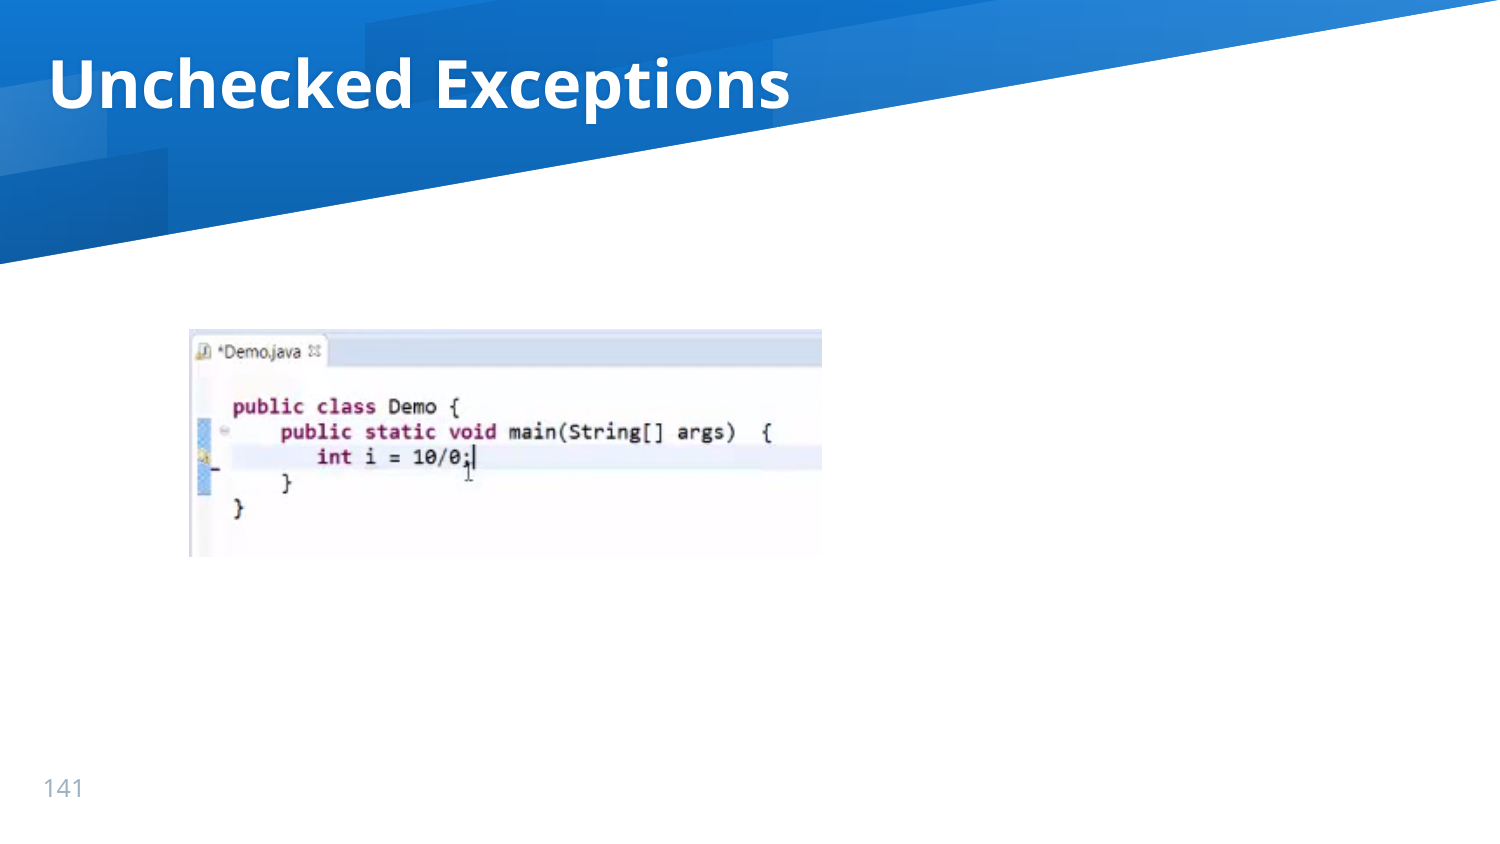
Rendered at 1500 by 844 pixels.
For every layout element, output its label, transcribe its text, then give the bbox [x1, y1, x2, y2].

slide_number 141 [42, 766, 122, 807]
title Unchecked Exceptions [47, 40, 1105, 203]
picture [189, 329, 822, 557]
